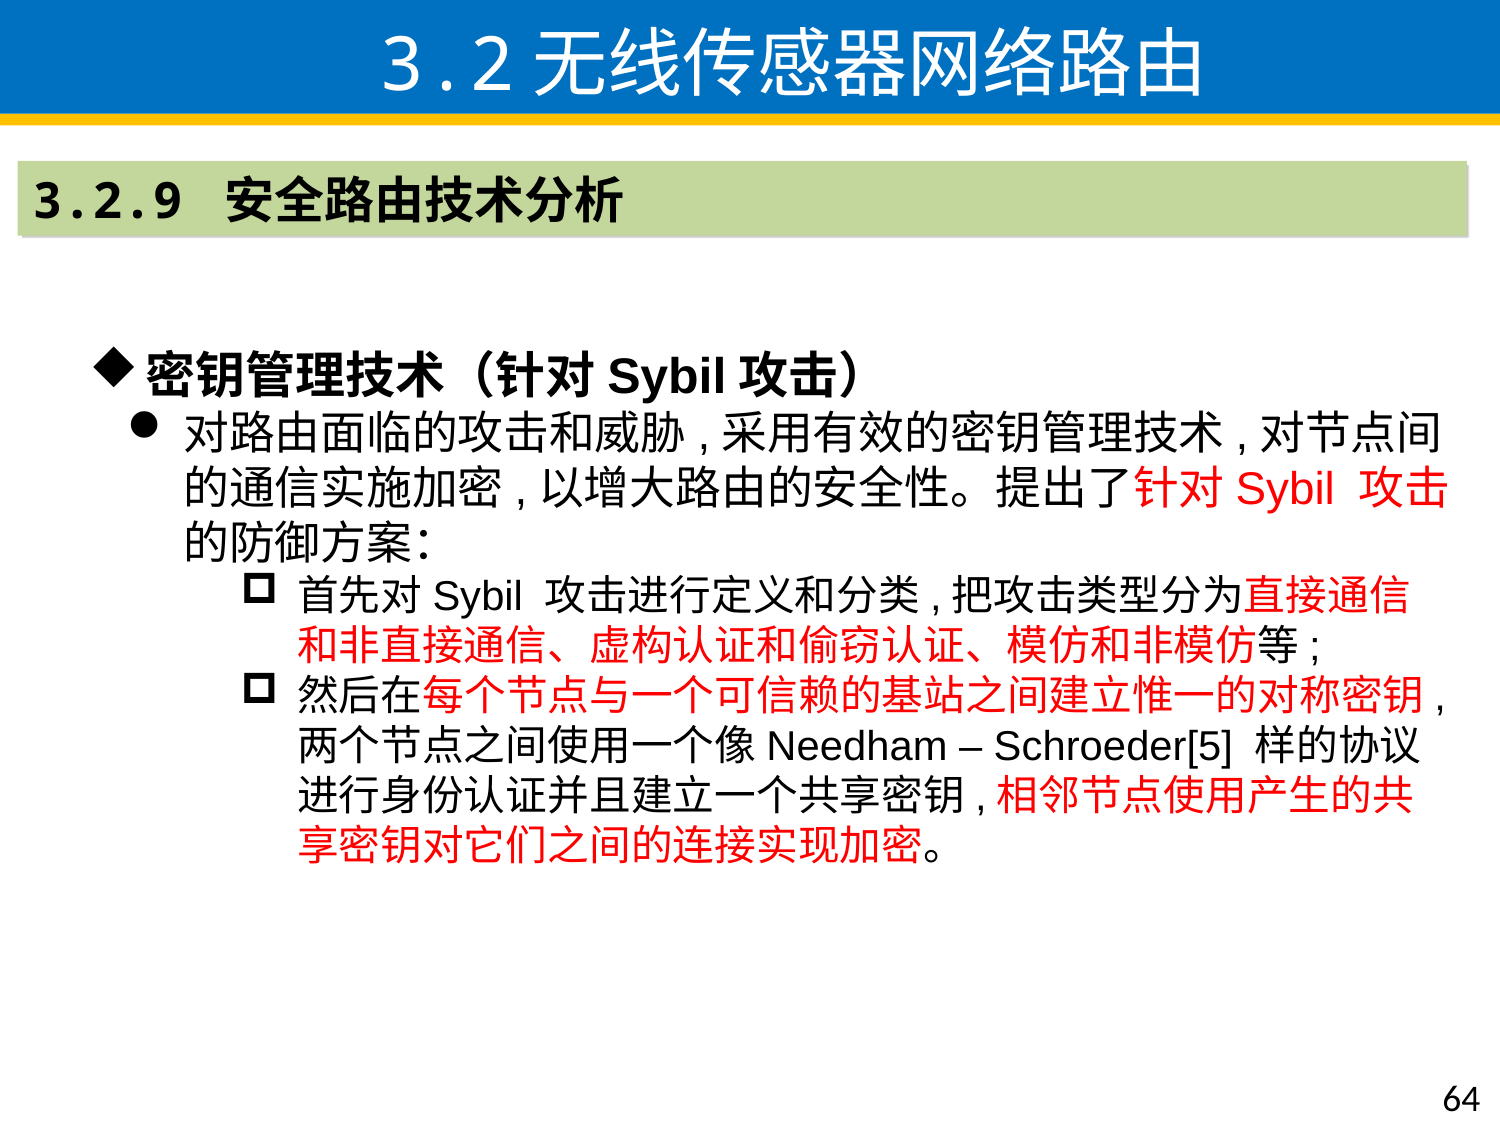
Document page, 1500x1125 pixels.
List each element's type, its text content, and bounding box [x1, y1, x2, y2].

title 3.2无线传感器网络路由 [0, 0, 1500, 114]
text_box 密钥管理技术（针对Sybil攻击） 对路由面临的攻击和威胁,采用有效的密钥管理技术,对节点间的通信实施加密,以增大路由的安全性。提出了针对Sybil 攻击的防御方案： 首先对Sybil 攻击进行定义和分类,把攻击类型分为直接通信和非直接通信、虚构认证和偷窃认证、模仿和非模仿等; 然后在每个节点与一个可信赖的基站之间建立惟一的对称密钥,两个节点之间使用一个像Needham – Schroeder[5] 样的协议进行身份认证并且建立一个共享密钥,相邻节点使用产生的共享密钥对它们之间的连接实现加密。 [74, 336, 1467, 876]
text_box 3.2.9 安全路由技术分析 [17, 160, 1467, 236]
text_box 64 [1427, 1066, 1499, 1125]
